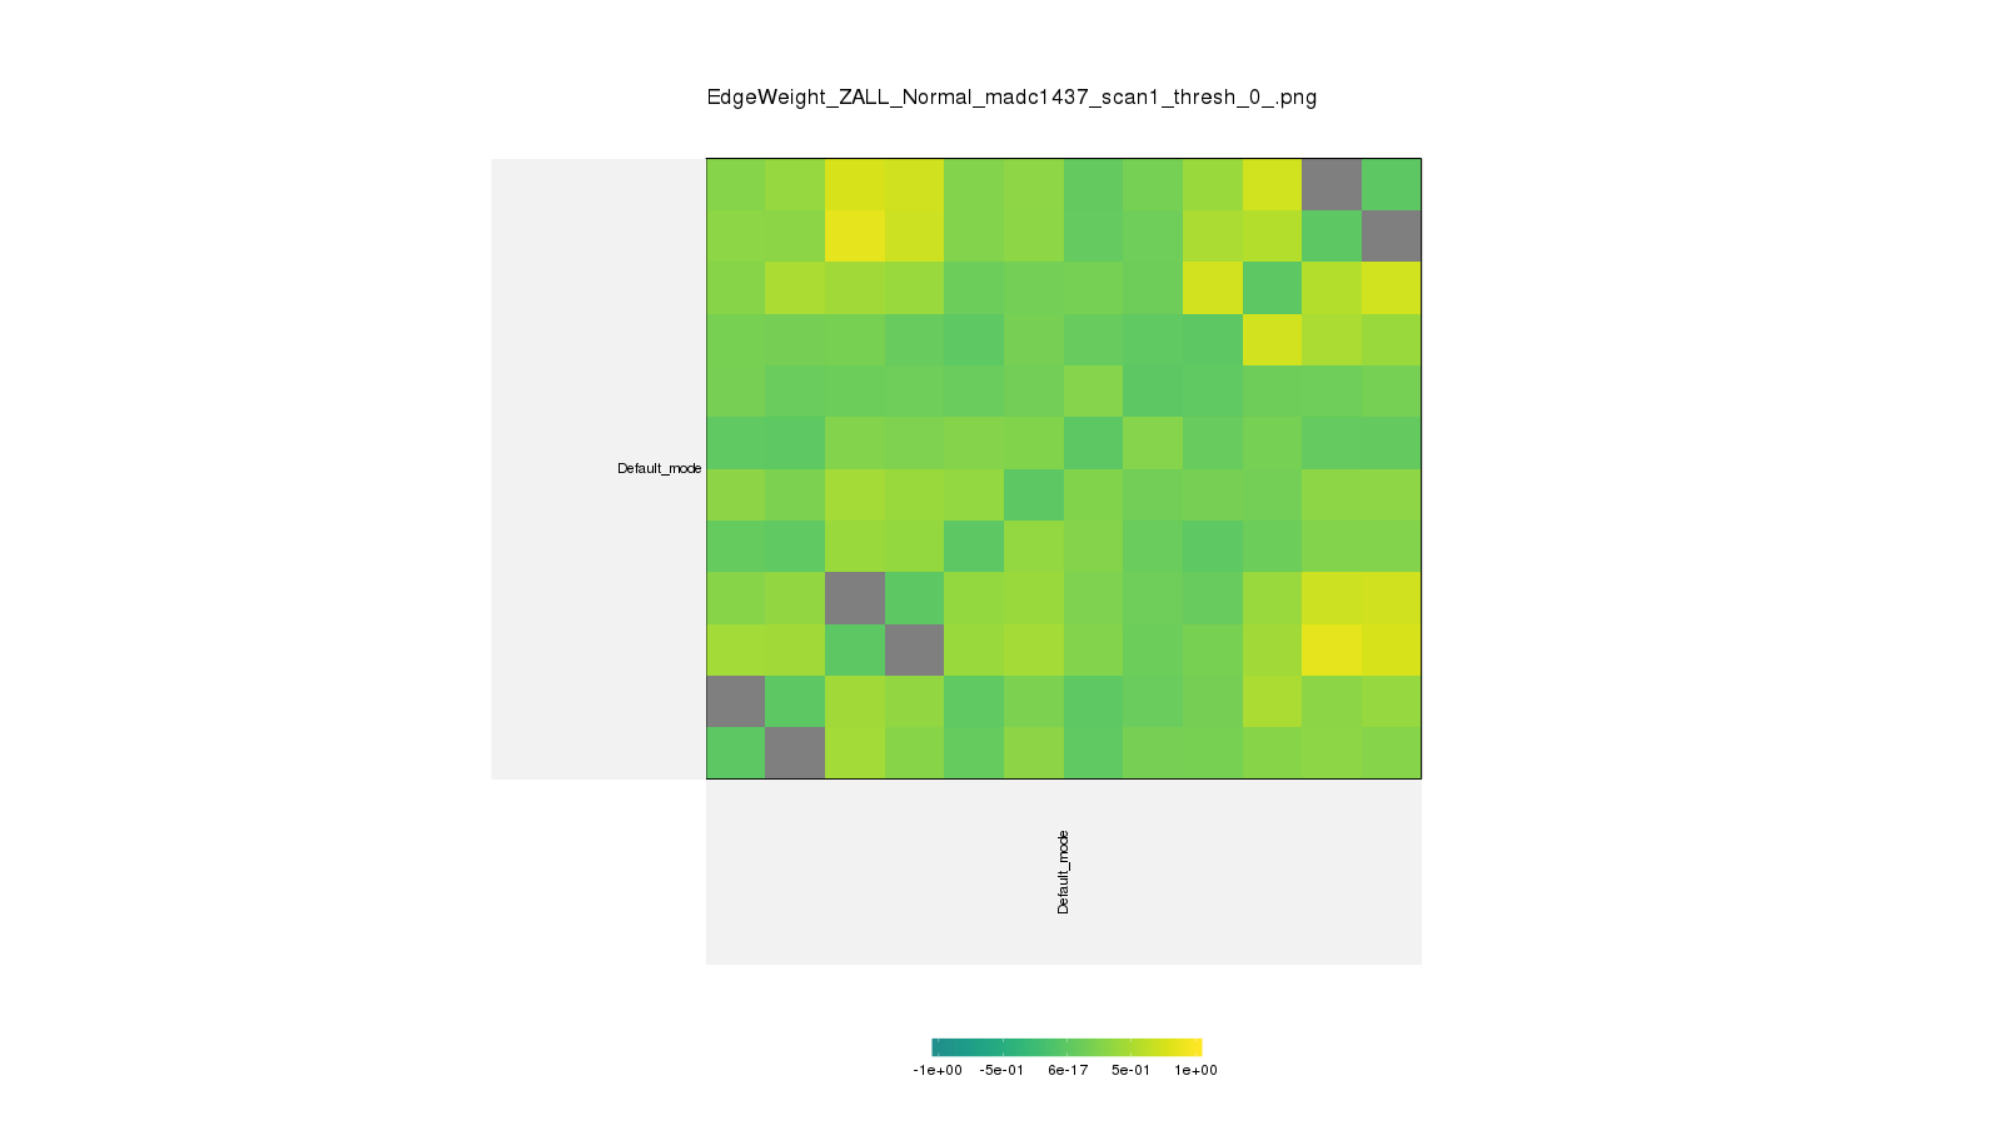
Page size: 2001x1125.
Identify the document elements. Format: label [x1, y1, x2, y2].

picture [455, 0, 1457, 1125]
